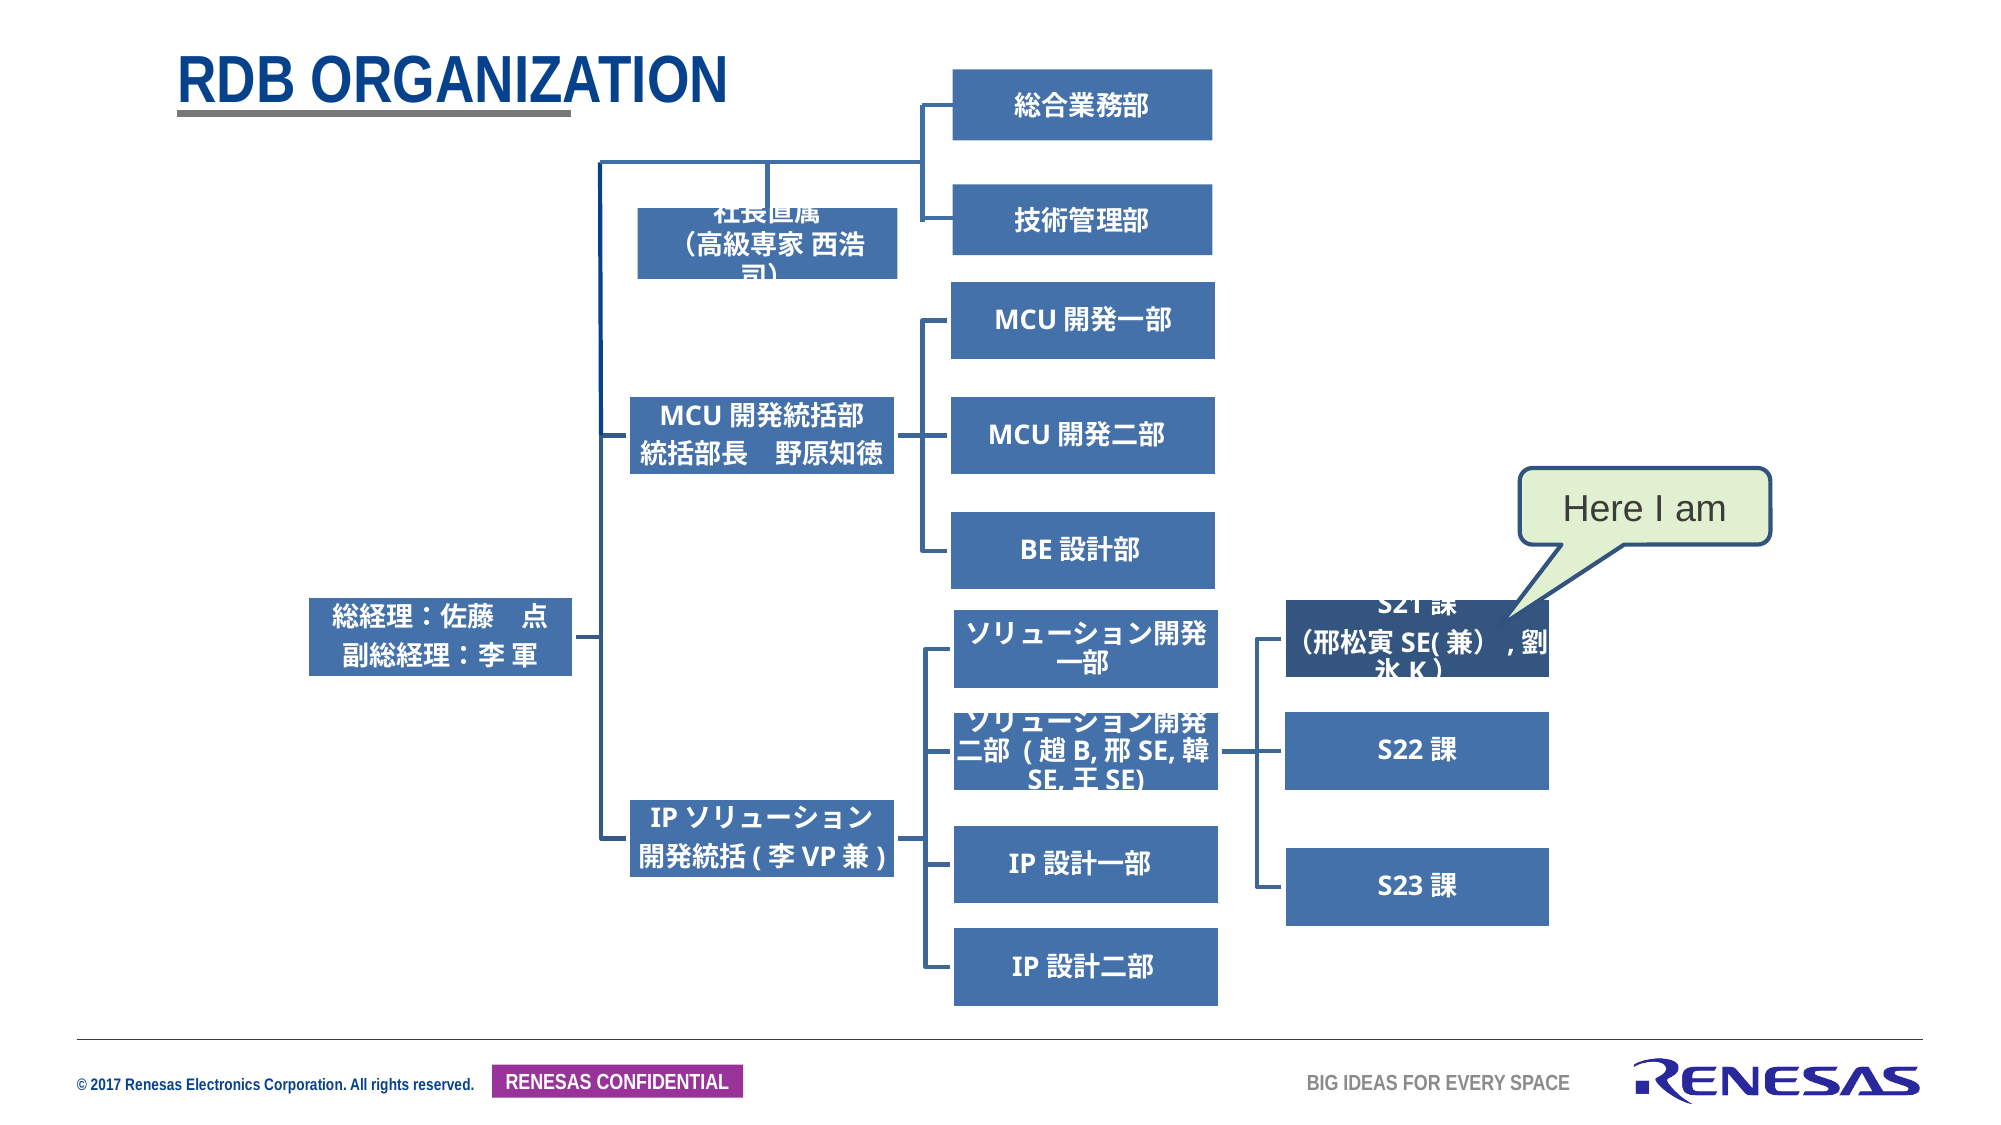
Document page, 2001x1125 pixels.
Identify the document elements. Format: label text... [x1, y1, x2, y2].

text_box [255, 278, 1590, 1125]
text_box 技術管理部 [951, 182, 1215, 257]
title RDB Organization [177, 42, 1575, 118]
text_box Here I am [1593, 465, 1773, 568]
text_box 社長直属 （高級専家 西浩 司） [636, 206, 899, 277]
picture [1631, 1056, 1923, 1106]
text_box 総合業務部 [951, 118, 1215, 142]
